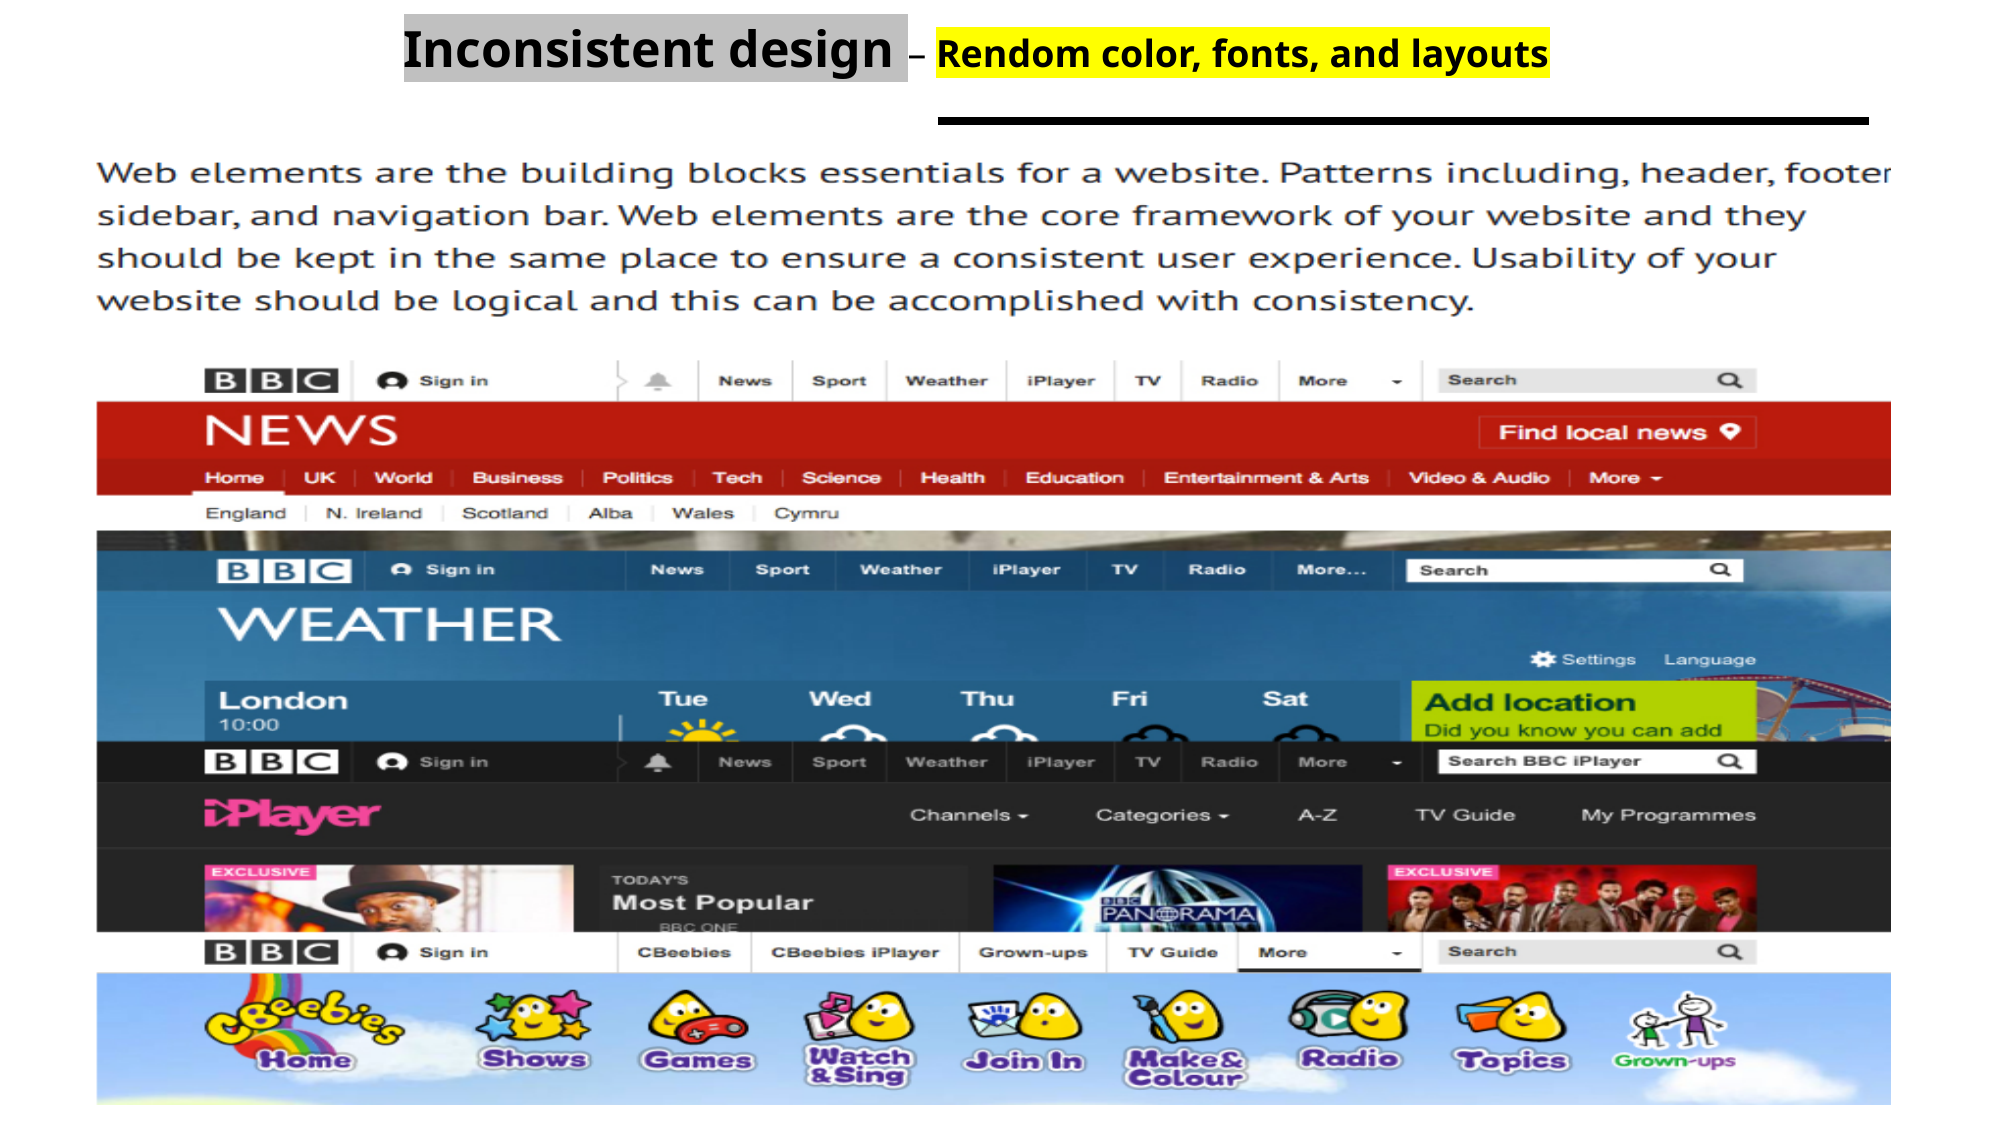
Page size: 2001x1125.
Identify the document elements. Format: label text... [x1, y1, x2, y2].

slide_number 5 [1891, 1042, 1902, 1103]
picture [62, 9, 1891, 1106]
